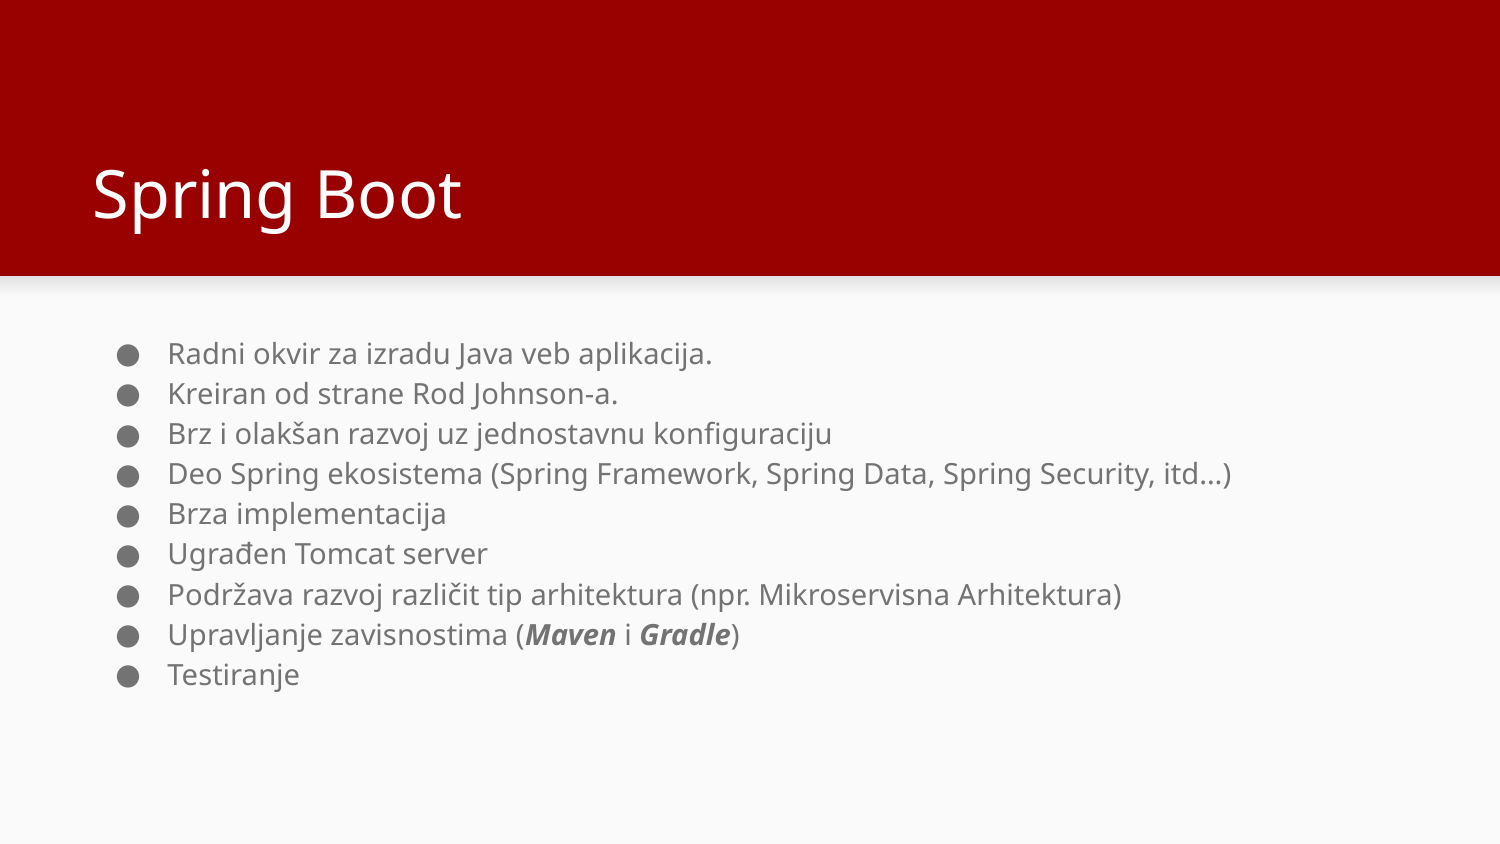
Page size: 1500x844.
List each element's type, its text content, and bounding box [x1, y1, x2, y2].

title Spring Boot [77, 121, 1427, 248]
list Radni okvir za izradu Java veb aplikacija. Kreiran od strane Rod Johnson-a. Brz i olakšan razvoj uz jednostavnu konfiguraciju Deo Spring ekosistema (Spring Framework, Spring Data, Spring Security, itd…) Brza implementacija Ugrađen Tomcat server Podržava razvoj različit tip arhitektura (npr. Mikroservisna Arhitektura) Upravljanje zavisnostima (Maven i Gradle) Testiranje [77, 314, 1427, 760]
